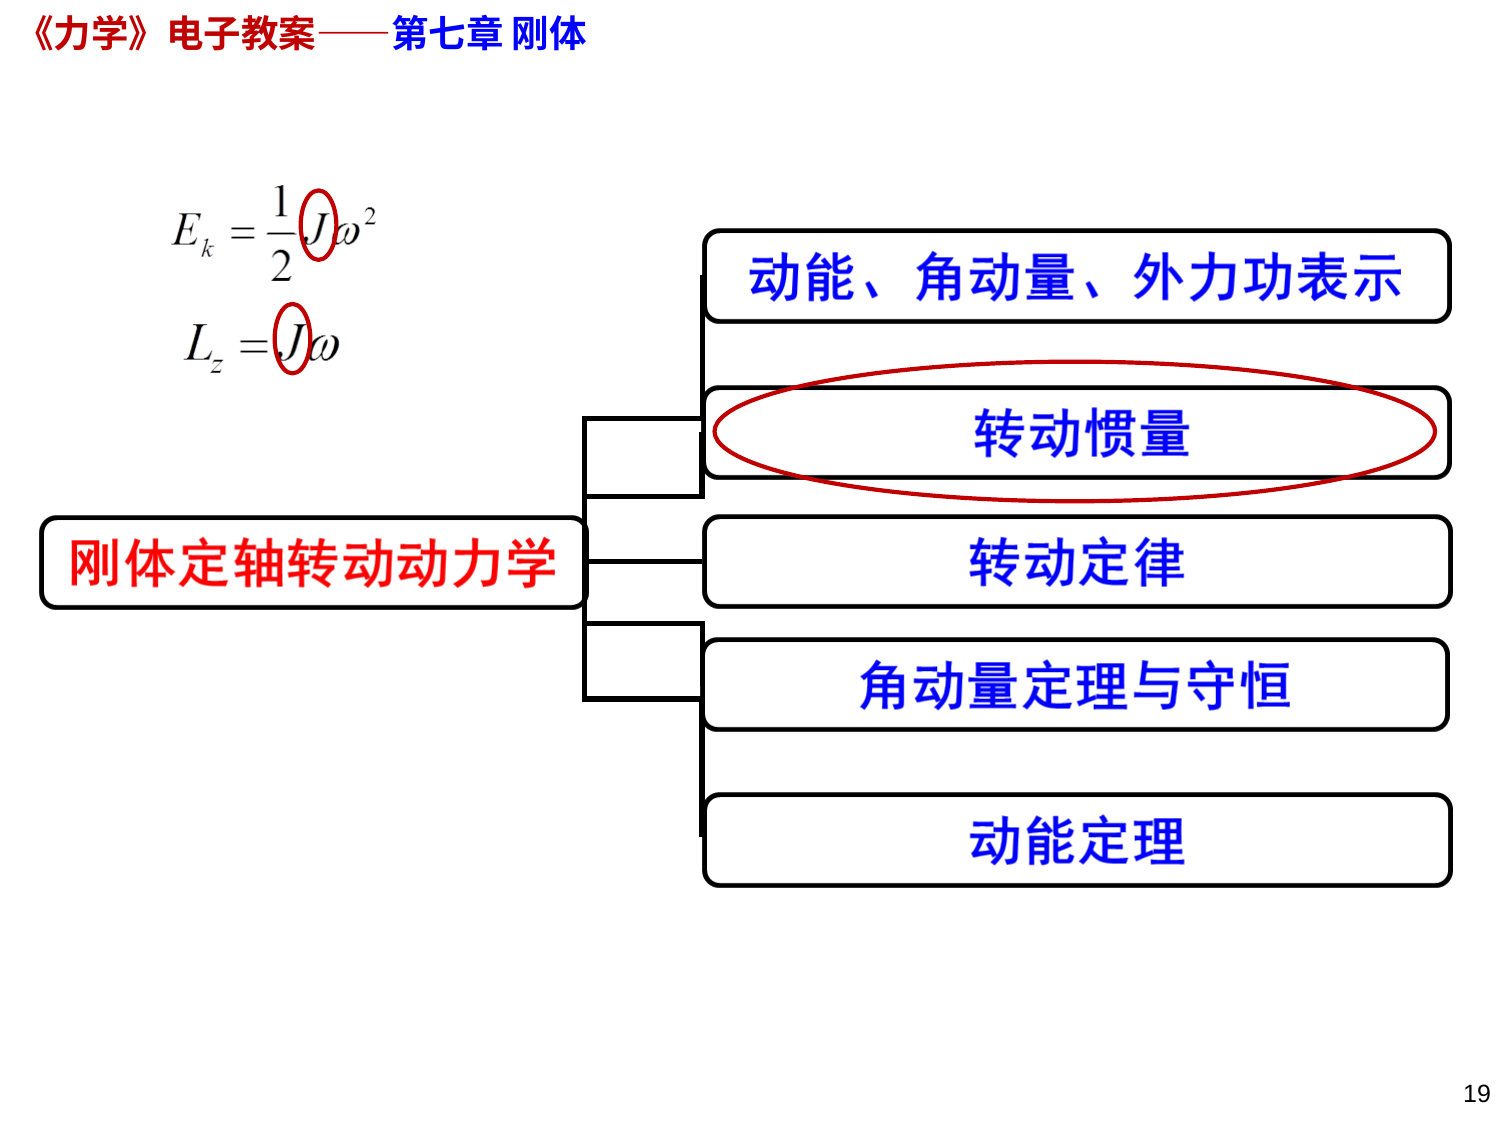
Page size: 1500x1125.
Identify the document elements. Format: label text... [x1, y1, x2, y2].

text_box [830, 359, 1320, 378]
picture [176, 306, 349, 386]
picture [164, 172, 385, 292]
picture [35, 509, 584, 625]
picture [702, 788, 1453, 903]
picture [699, 633, 1450, 748]
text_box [584, 693, 703, 837]
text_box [584, 432, 703, 560]
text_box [584, 560, 704, 687]
text_box [284, 301, 301, 305]
picture [704, 380, 1452, 495]
slide_number 19 [1155, 1070, 1500, 1125]
picture [702, 224, 1452, 340]
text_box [584, 274, 704, 433]
picture [704, 509, 1453, 625]
